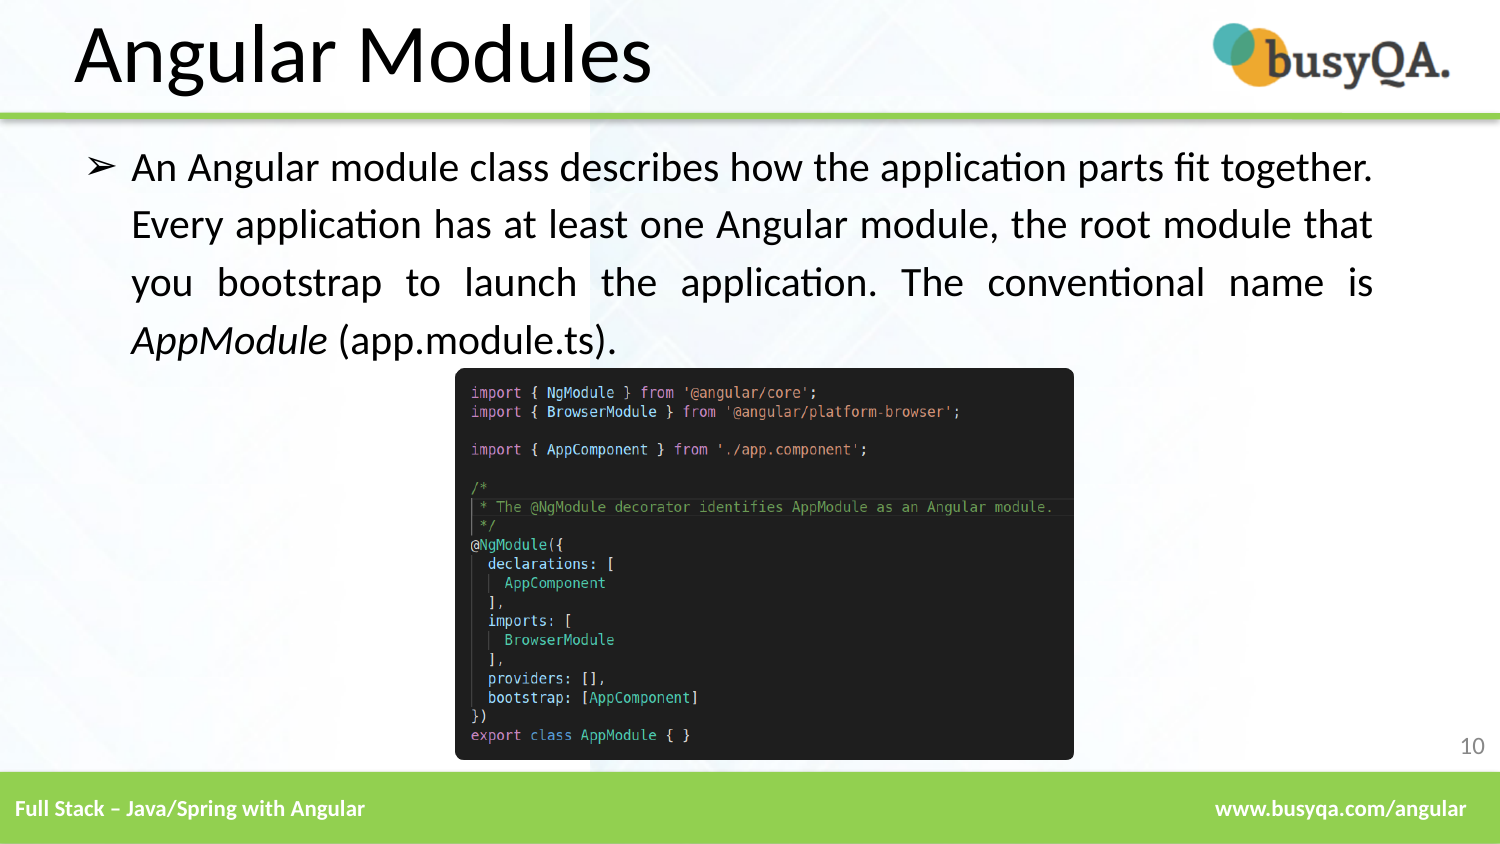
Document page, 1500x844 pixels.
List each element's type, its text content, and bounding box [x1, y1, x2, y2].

picture [0, 0, 1500, 113]
text_box Angular Modules [59, 14, 1035, 103]
text_box An Angular module class describes how the application parts fit together. Every application has at least one Angular module, the root module that you bootstrap to launch the application. The conventional name is AppModule (app.module.ts). [59, 124, 1390, 772]
picture [455, 368, 1074, 761]
picture [0, 119, 1500, 771]
